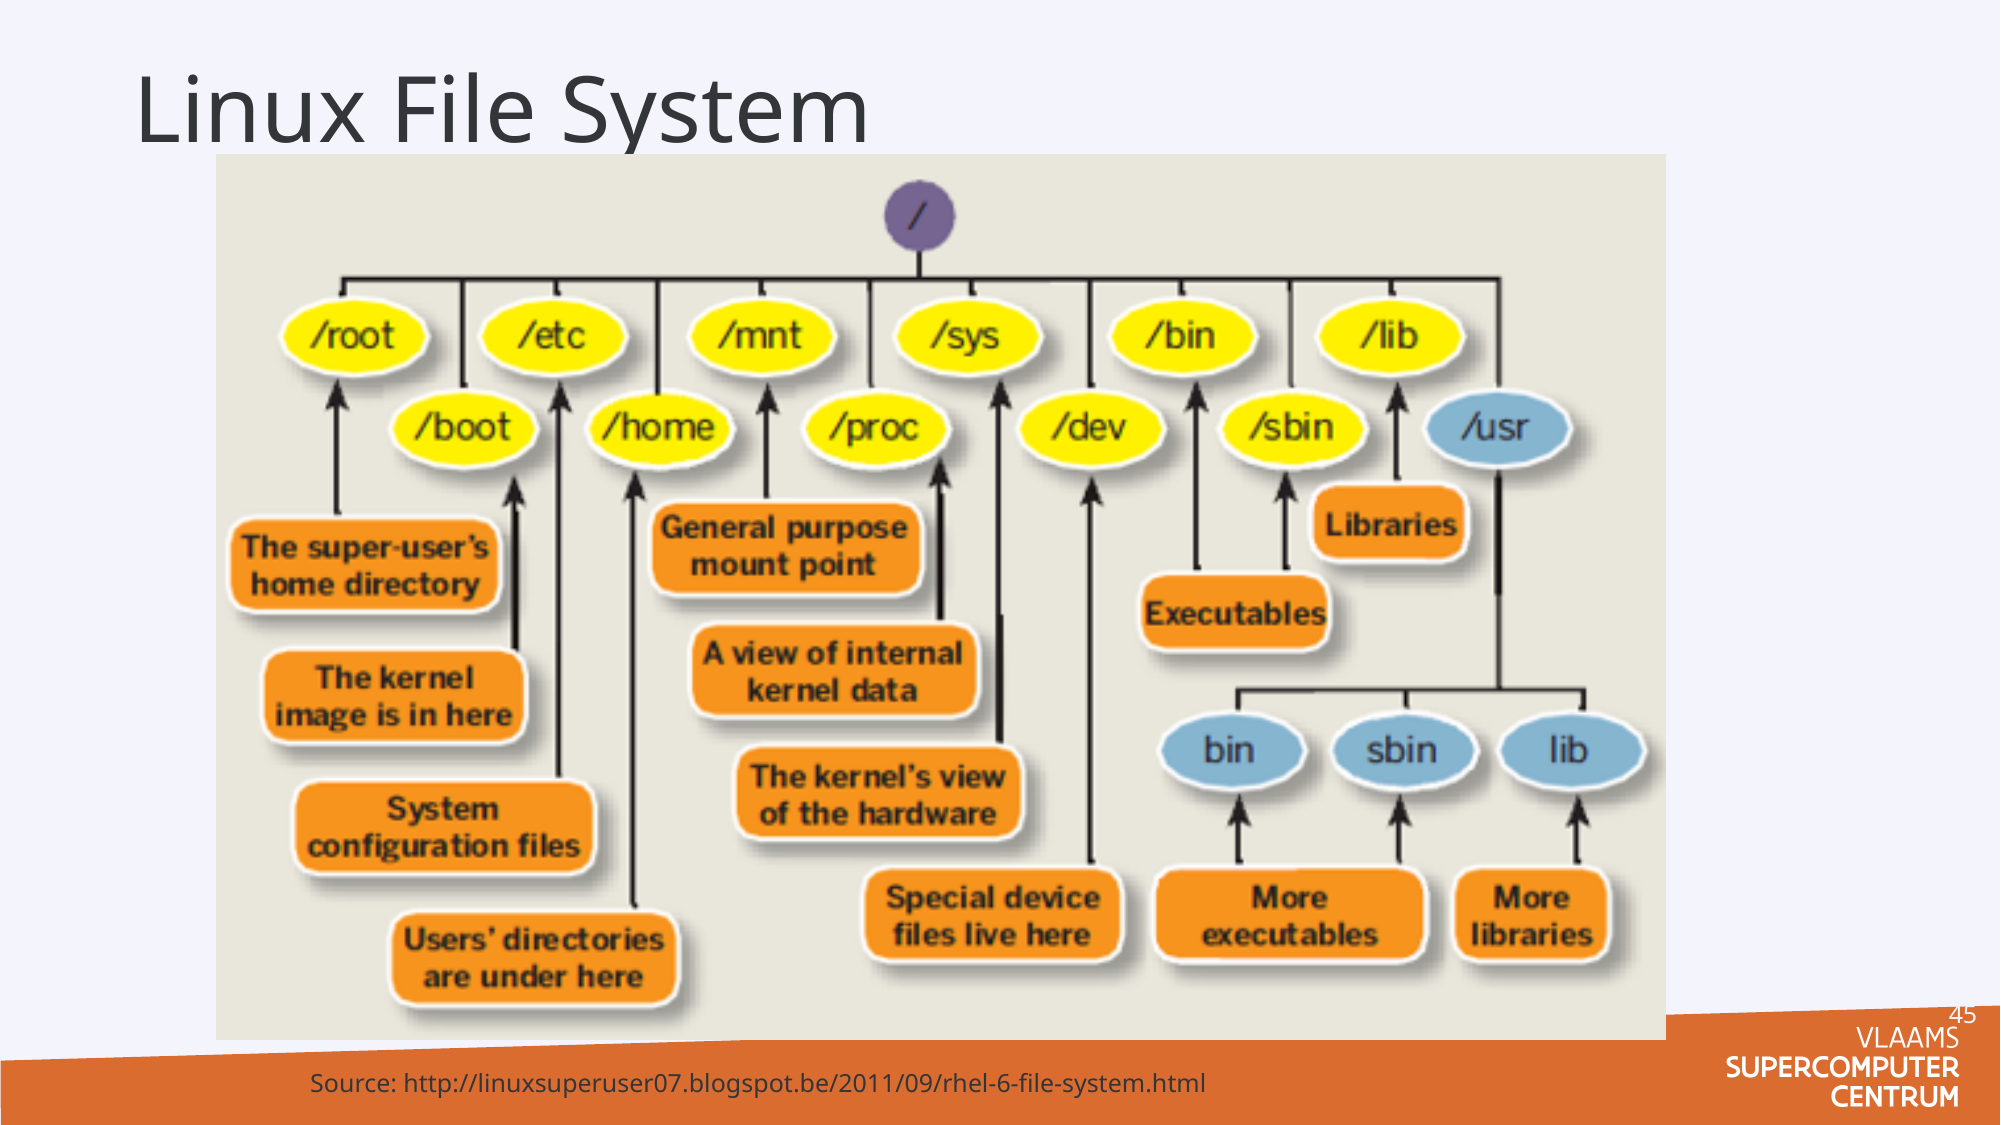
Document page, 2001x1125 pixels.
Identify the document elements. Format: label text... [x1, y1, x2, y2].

slide_number 45 [1787, 992, 1993, 1040]
title Linux File System [118, 4, 1844, 222]
picture [1725, 1021, 1960, 1117]
picture [216, 154, 1666, 1040]
text_box Source: http://linuxsuperuser07.blogspot.be/2011/09/rhel-6-file-system.html [295, 1060, 1666, 1106]
